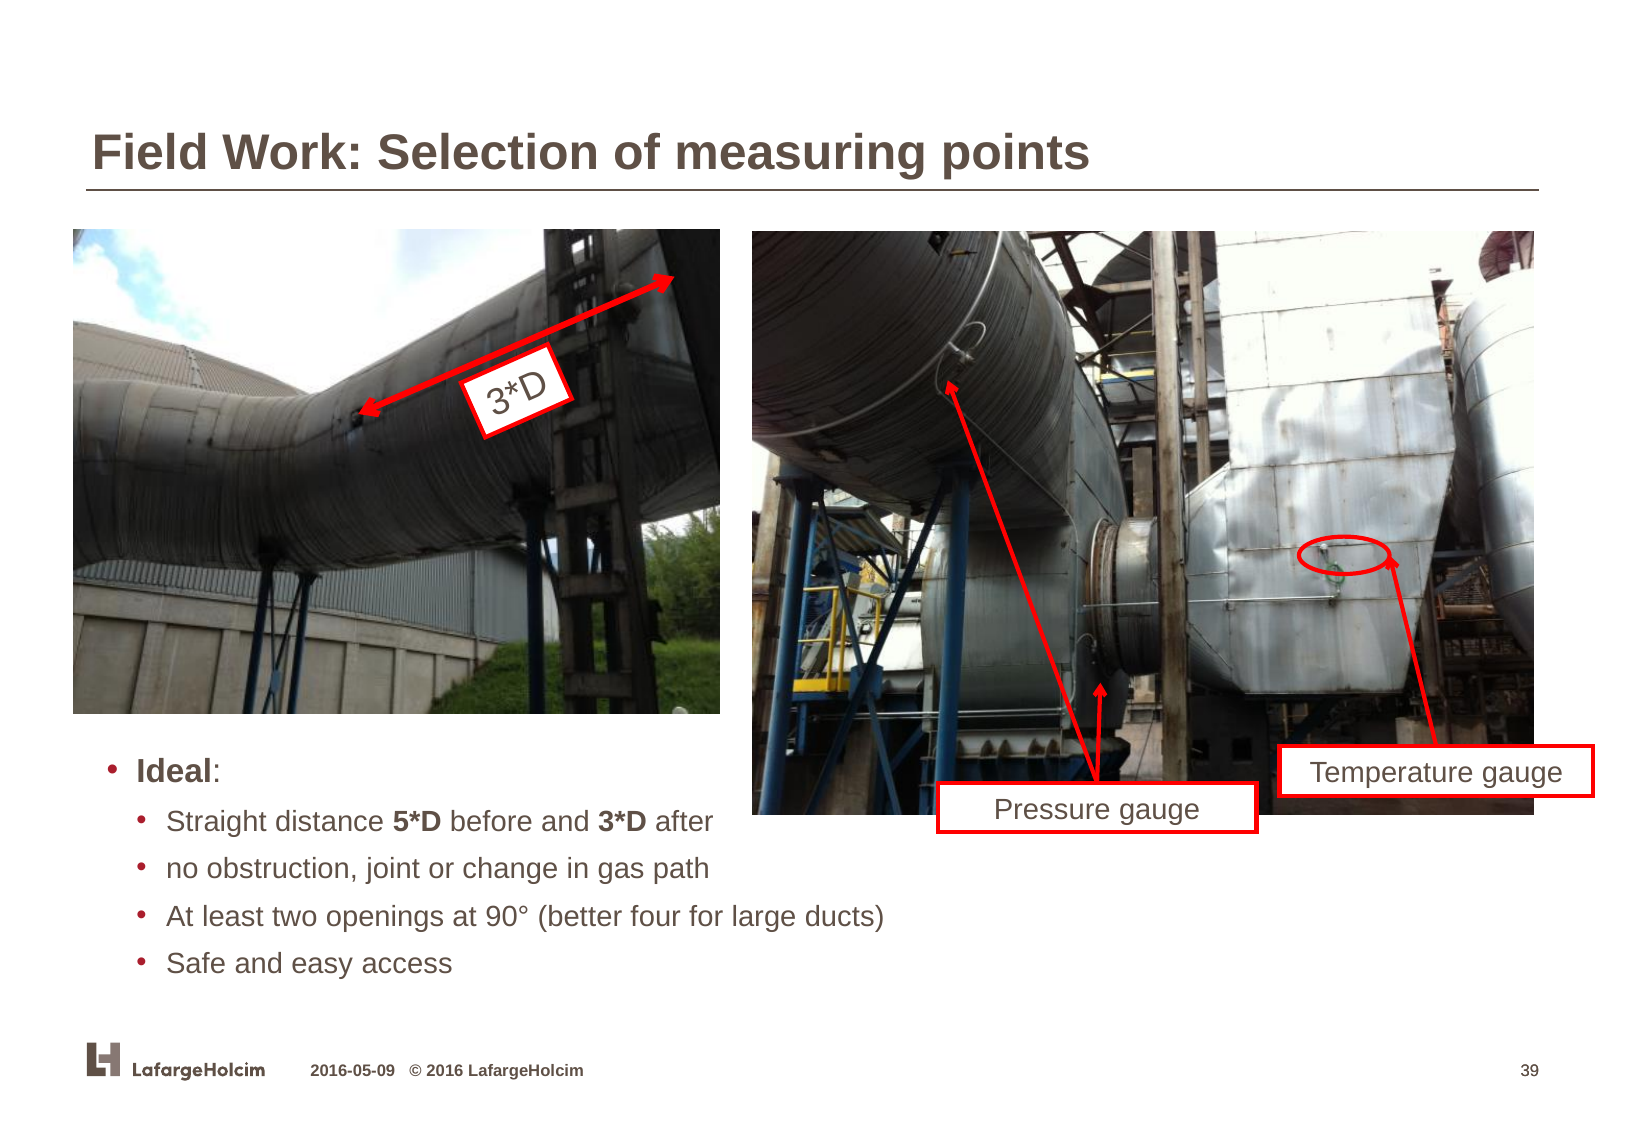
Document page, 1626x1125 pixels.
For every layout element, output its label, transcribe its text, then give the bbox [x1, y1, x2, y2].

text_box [752, 231, 1594, 834]
text_box Field Work: Selection of measuring points [91, 51, 1532, 182]
slide_number 39 [1467, 1052, 1540, 1080]
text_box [72, 229, 720, 715]
footer 2016-05-09 © 2016 LafargeHolcim [310, 1052, 831, 1080]
text_box Ideal: Straight distance 5*D before and 3*D after no obstruction, joint or change in gas path At least two openings at 90° (better four for large ducts) Safe and easy access [91, 742, 987, 1024]
